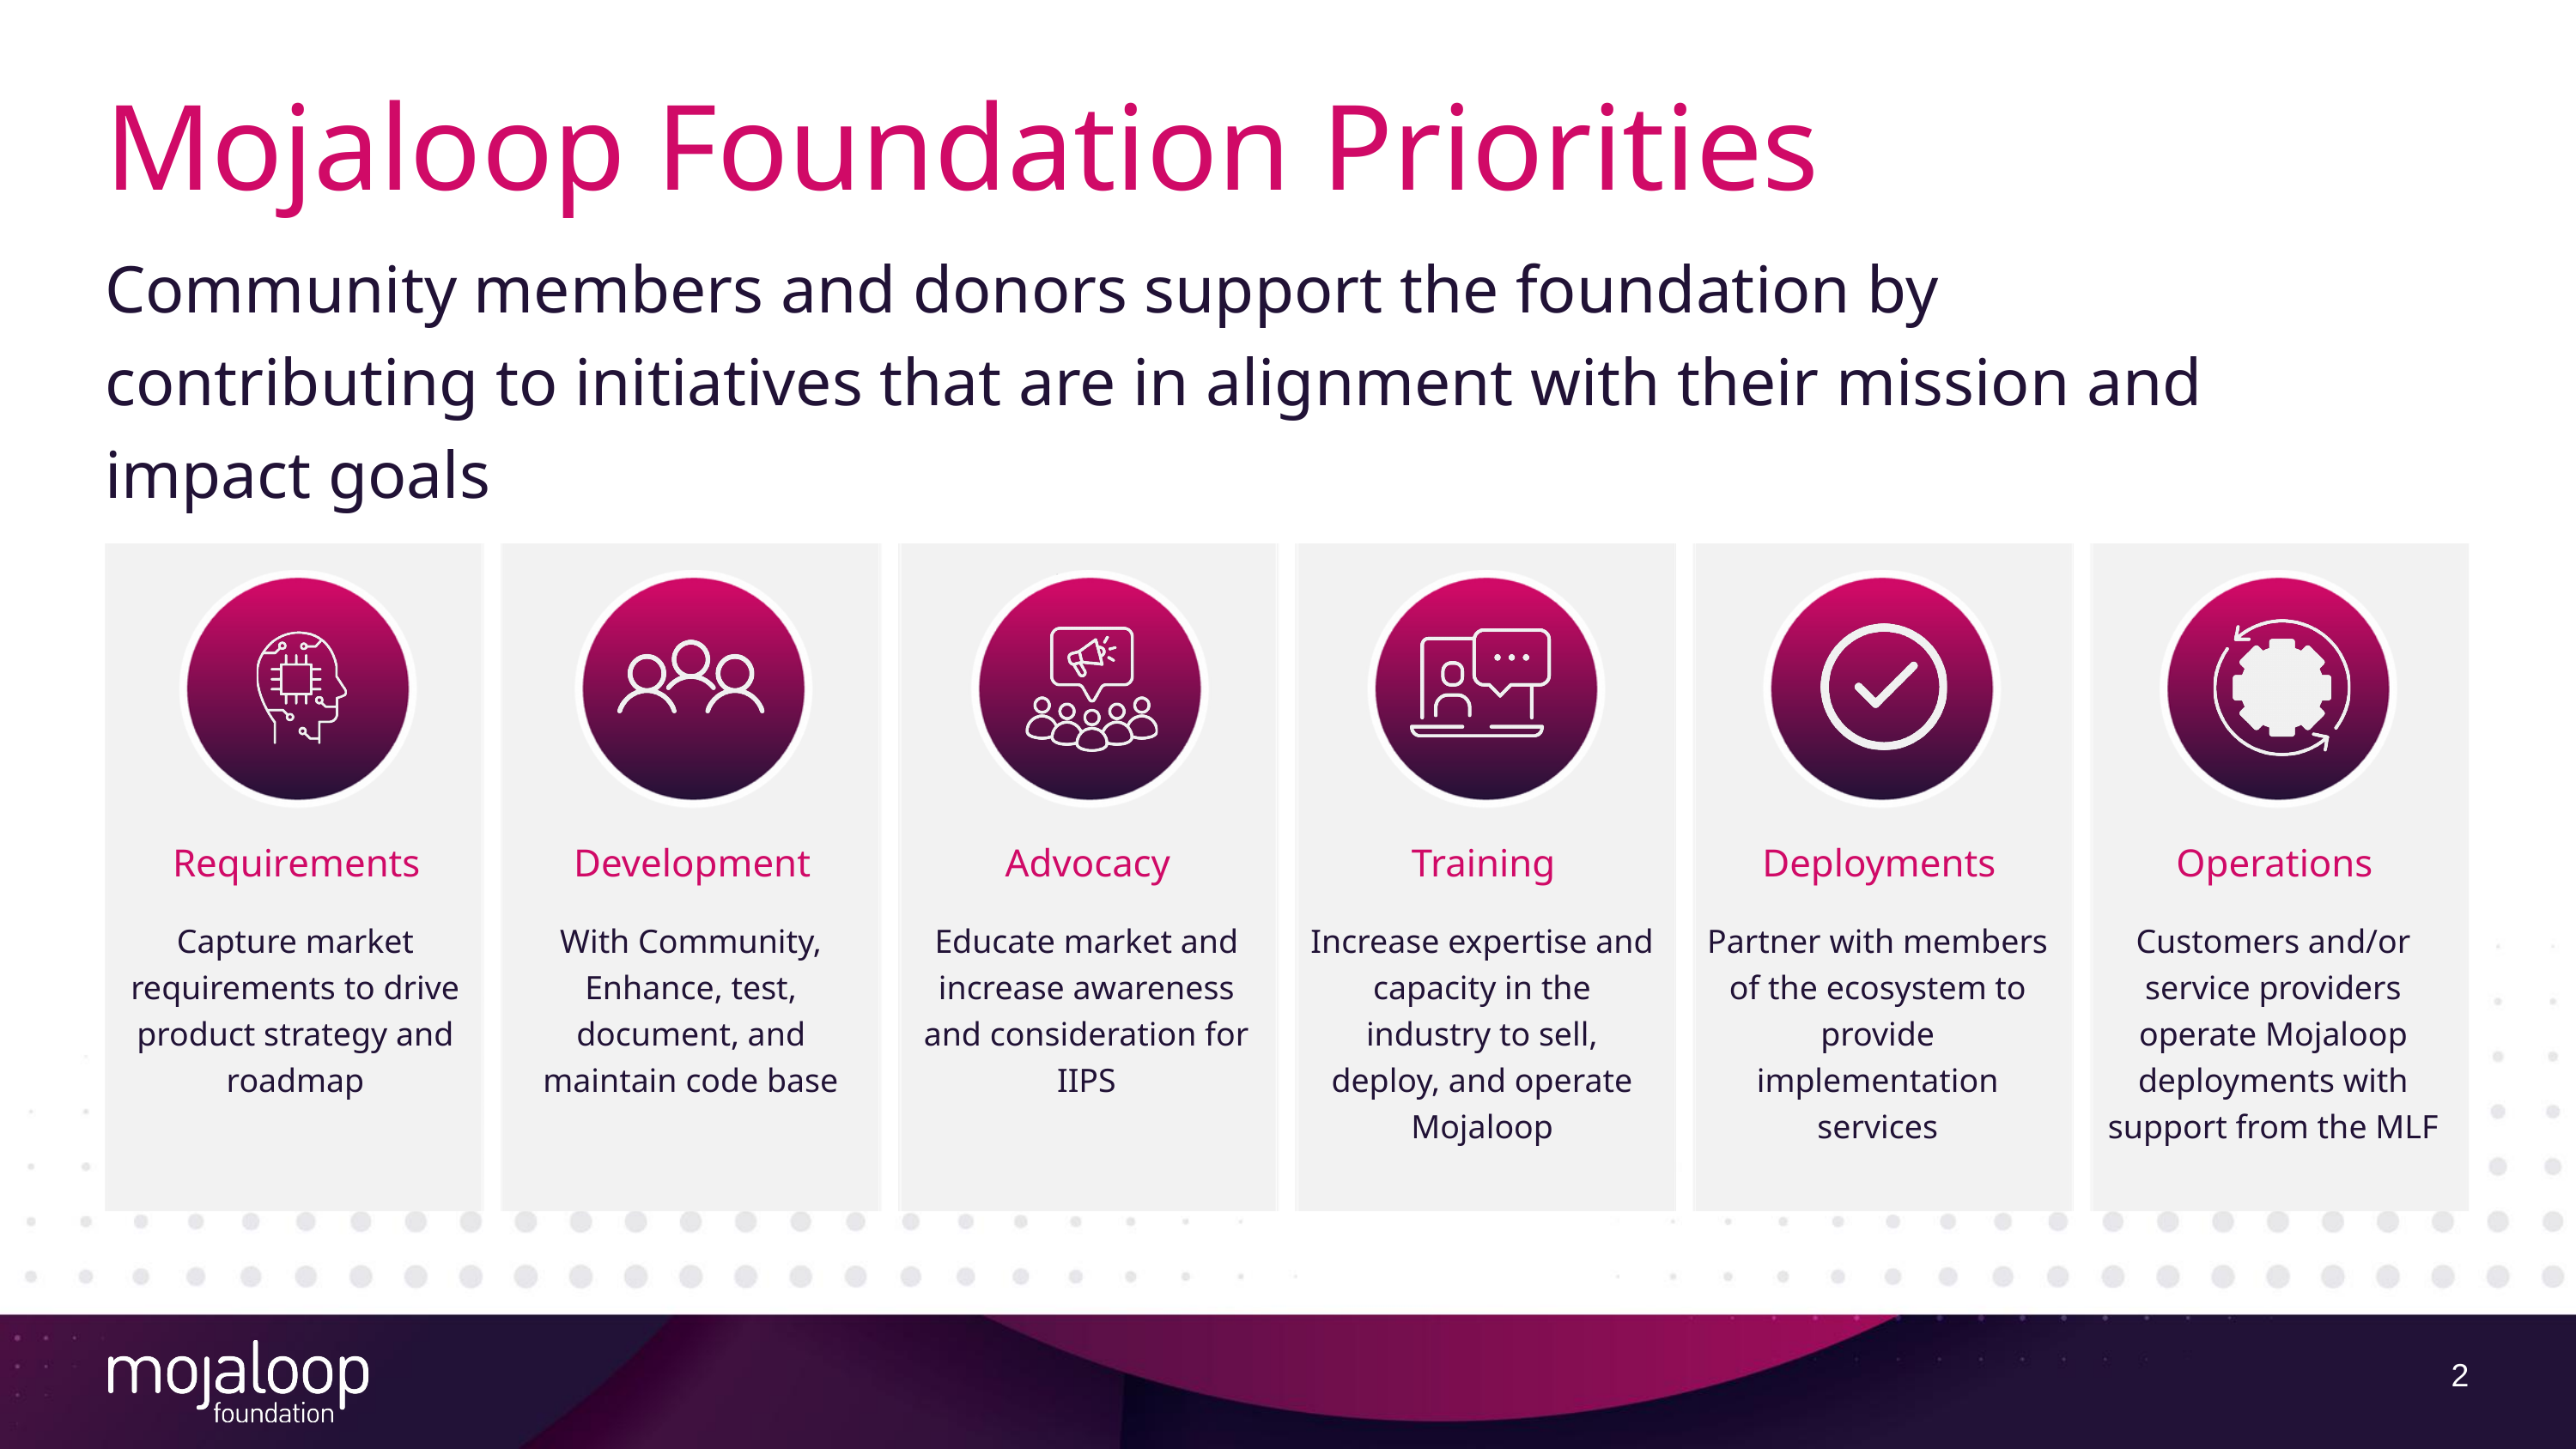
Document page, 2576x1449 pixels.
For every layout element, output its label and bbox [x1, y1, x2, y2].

text_box [105, 543, 2470, 1211]
text_box [1689, 829, 2069, 886]
text_box [617, 640, 765, 713]
text_box [104, 60, 2470, 234]
text_box [1293, 829, 1674, 886]
text_box [2213, 619, 2351, 756]
text_box [2085, 829, 2464, 886]
text_box [106, 829, 487, 886]
text_box [0, 0, 2576, 1449]
text_box [106, 1340, 369, 1422]
text_box [1820, 623, 1947, 750]
text_box [2319, 1331, 2470, 1408]
text_box [898, 829, 1278, 886]
text_box [914, 913, 1260, 1080]
text_box [1025, 627, 1158, 752]
text_box [1704, 913, 2050, 1119]
text_box [518, 913, 864, 1080]
text_box [1409, 628, 1552, 737]
text_box [256, 631, 347, 744]
text_box [2100, 913, 2446, 1158]
text_box [1309, 913, 1656, 1119]
text_box [502, 829, 882, 886]
text_box [104, 233, 2263, 505]
text_box [123, 913, 468, 1119]
text_box [179, 570, 2397, 809]
